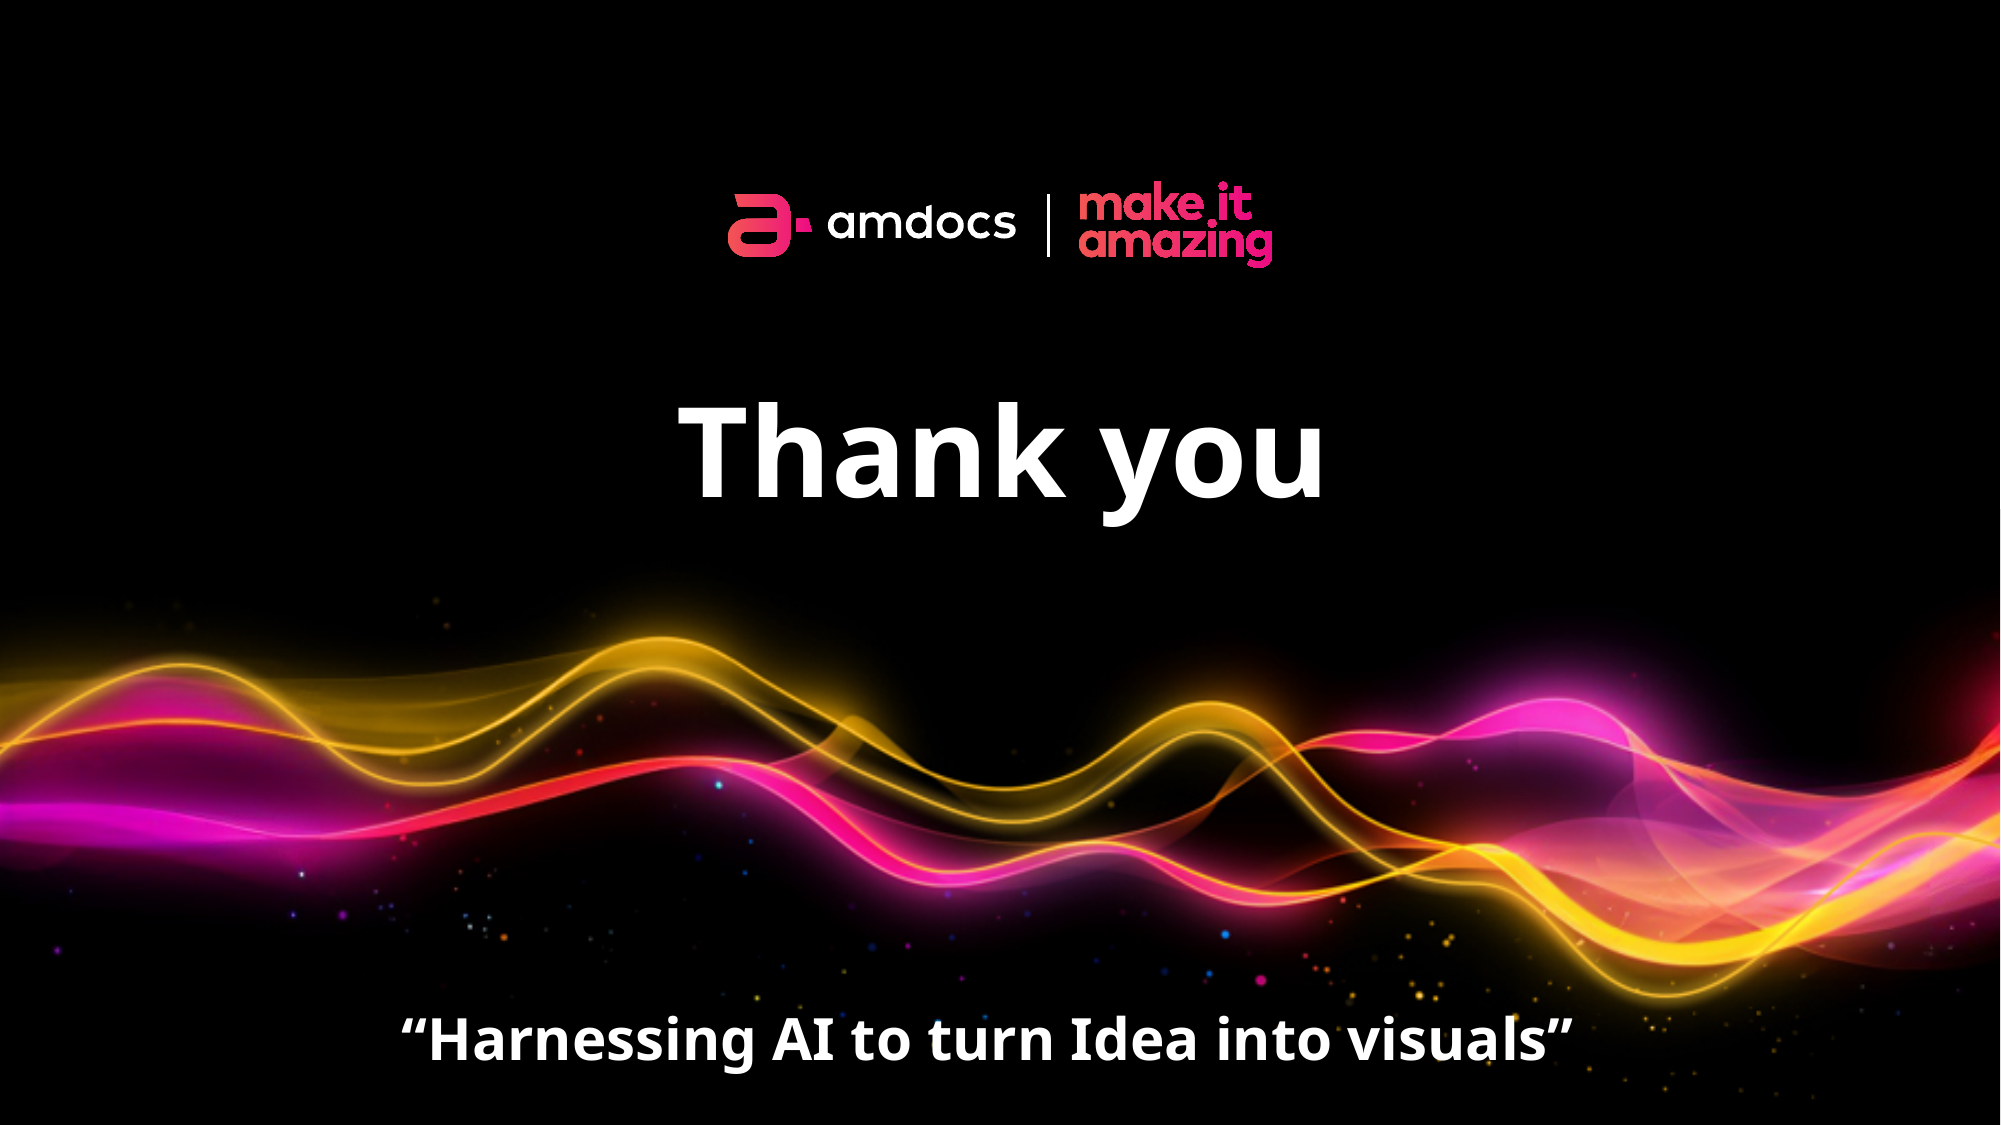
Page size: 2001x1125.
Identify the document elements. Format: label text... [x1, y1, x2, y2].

text_box “Harnessing AI to turn Idea into visuals” [31, 1002, 1944, 1073]
title Thank you [47, 370, 1960, 523]
picture [0, 509, 2001, 1125]
